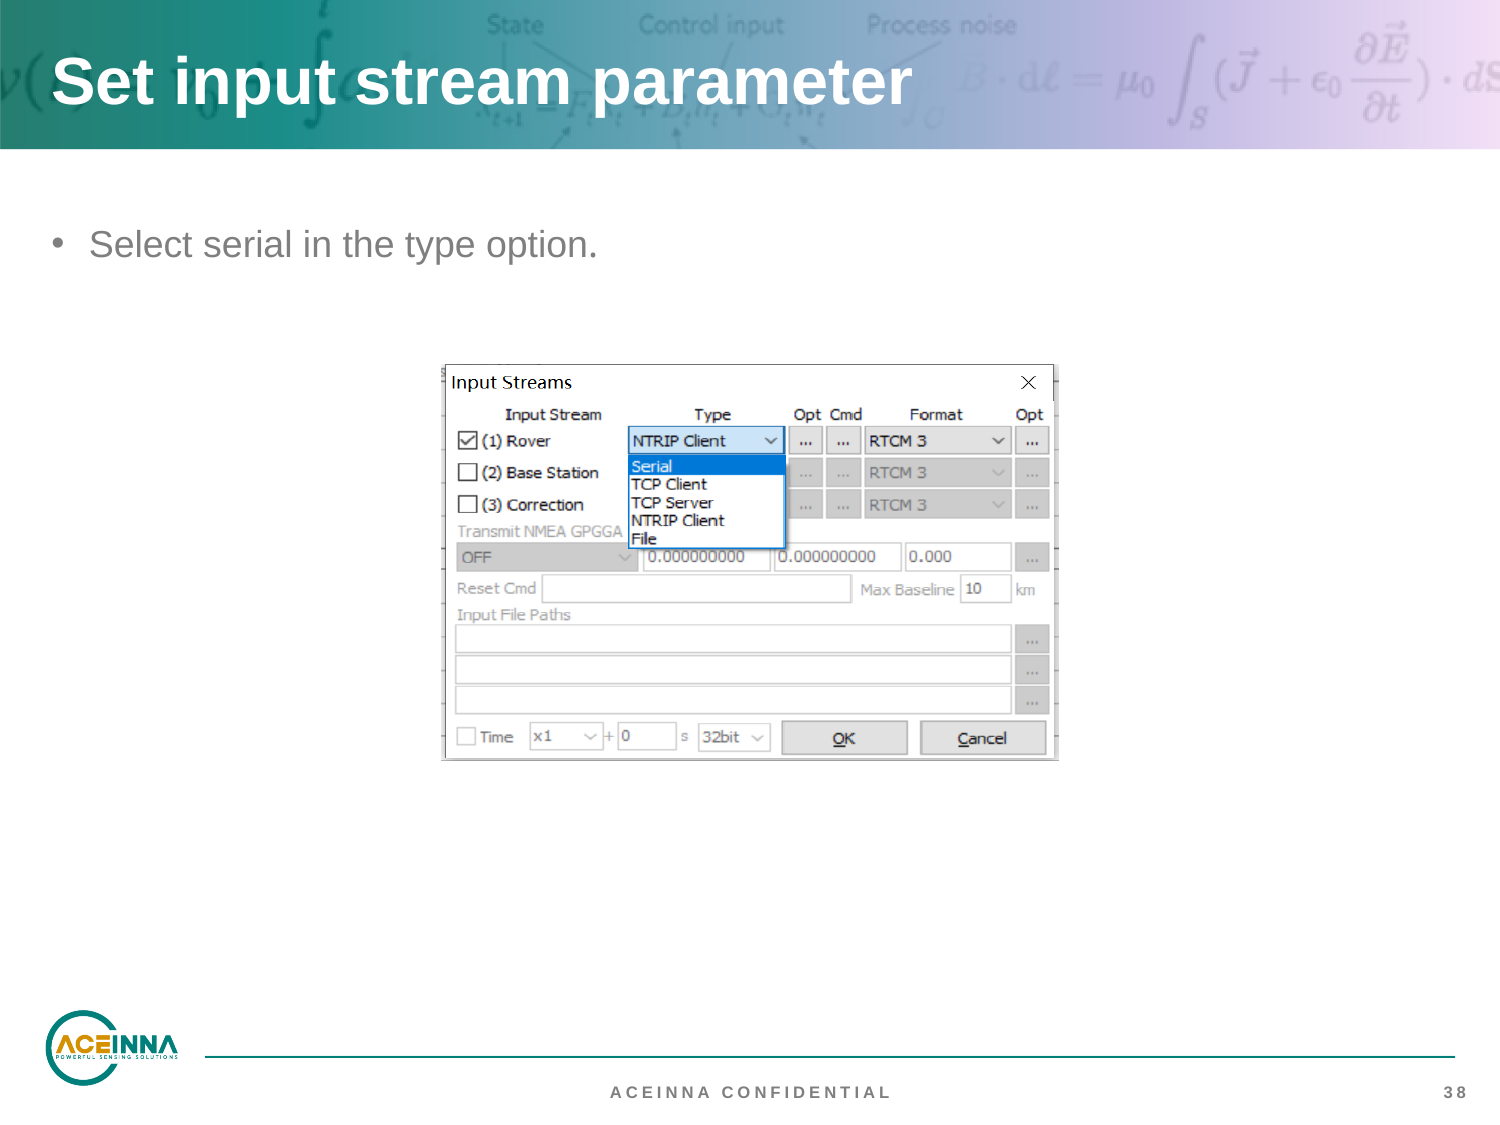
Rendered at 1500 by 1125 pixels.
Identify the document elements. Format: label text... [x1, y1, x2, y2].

list Select serial in the type option. [36, 189, 1450, 1044]
picture [0, 0, 1500, 1125]
title Set input stream parameter [36, 15, 1450, 150]
